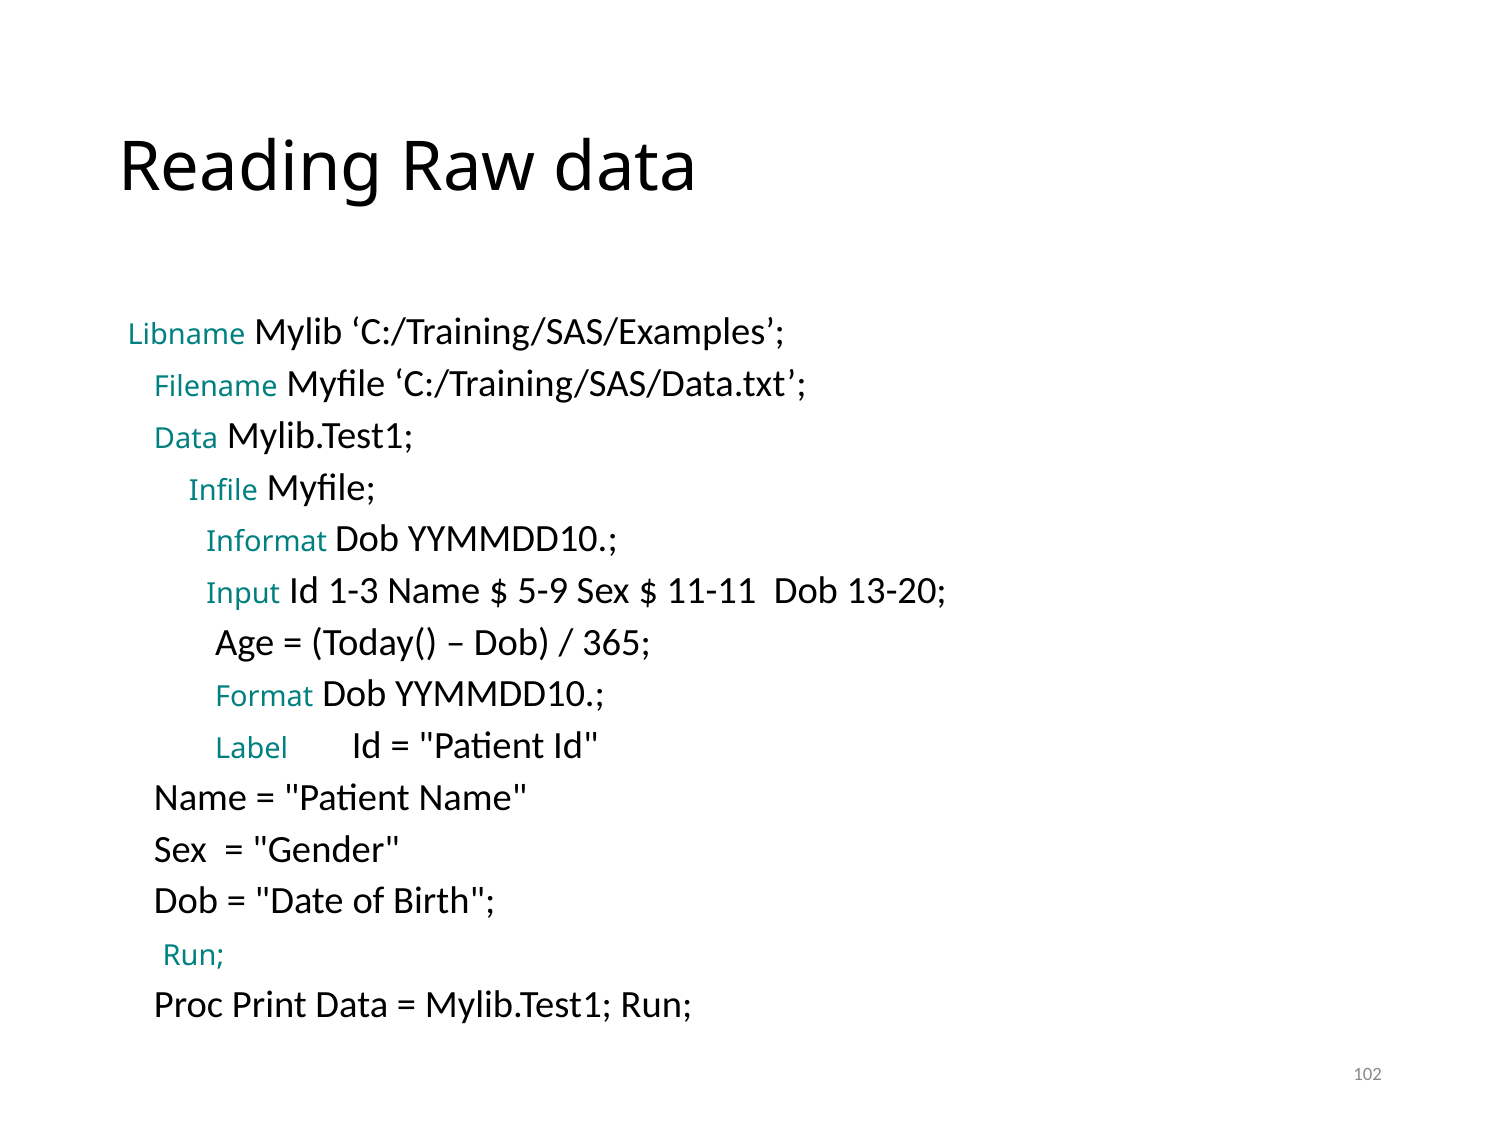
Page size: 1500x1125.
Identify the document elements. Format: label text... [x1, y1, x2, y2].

slide_number 102 [1059, 1042, 1397, 1103]
title Reading Raw data [103, 59, 1397, 278]
list Libname Mylib ‘C:/Training/SAS/Examples’; Filename Myfile ‘C:/Training/SAS/Data.txt’; Data Mylib.Test1; Infile Myfile; Informat Dob YYMMDD10.; Input Id 1-3 Name $ 5-9 Sex $ 11-11 Dob 13-20; Age = (Today() – Dob) / 365; Format Dob YYMMDD10.; Label Id = "Patient Id" Name = "Patient Name" Sex = "Gender" Dob = "Date of Birth"; Run; Proc Print Data = Mylib.Test1; Run; [112, 304, 1388, 1042]
